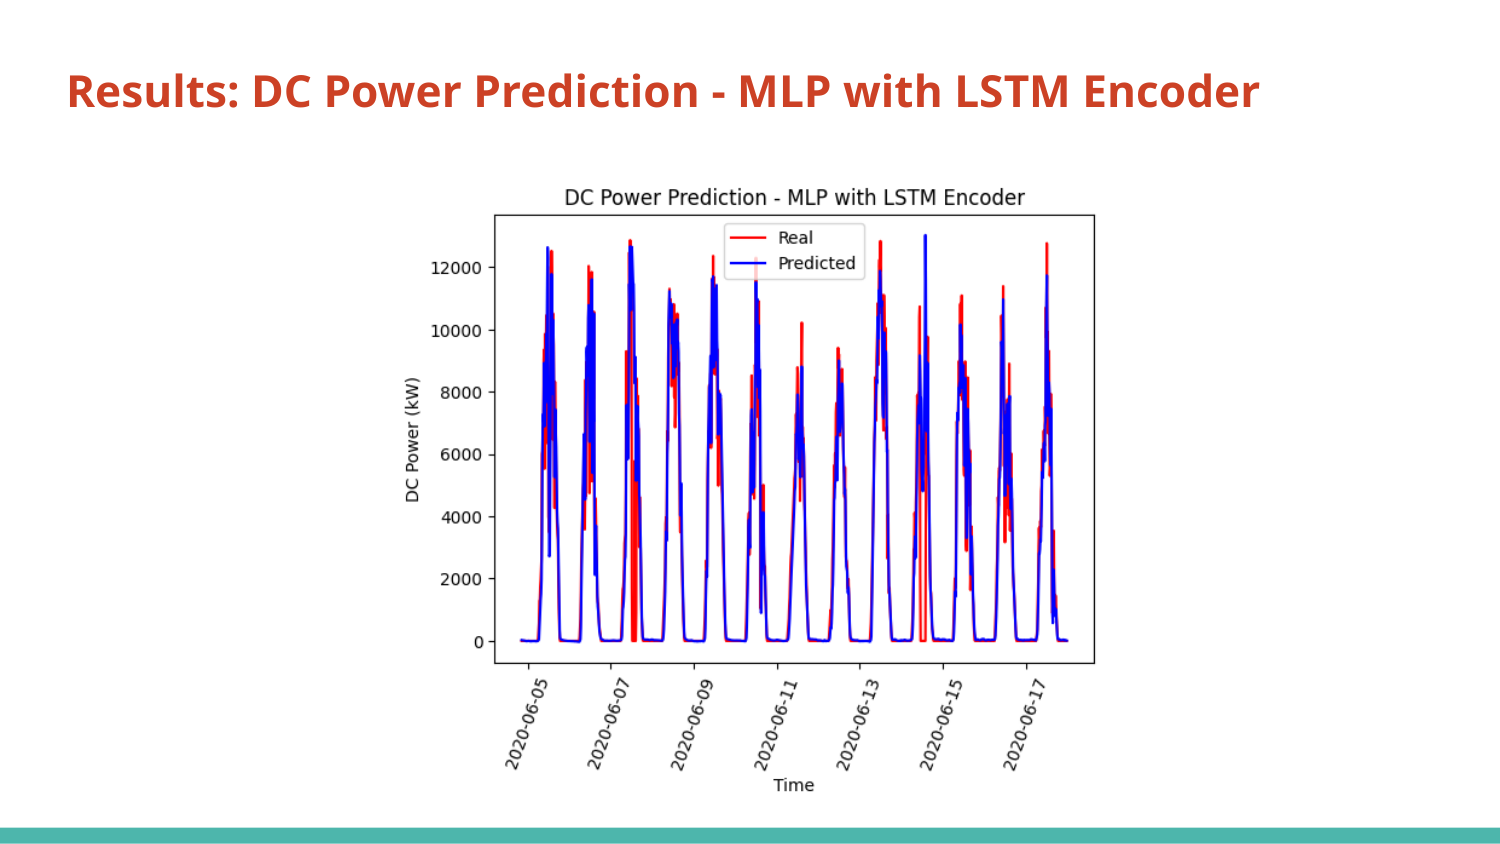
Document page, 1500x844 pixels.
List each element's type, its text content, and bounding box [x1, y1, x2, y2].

title Results: DC Power Prediction - MLP with LSTM Encoder [51, 48, 1449, 164]
picture [393, 176, 1107, 807]
